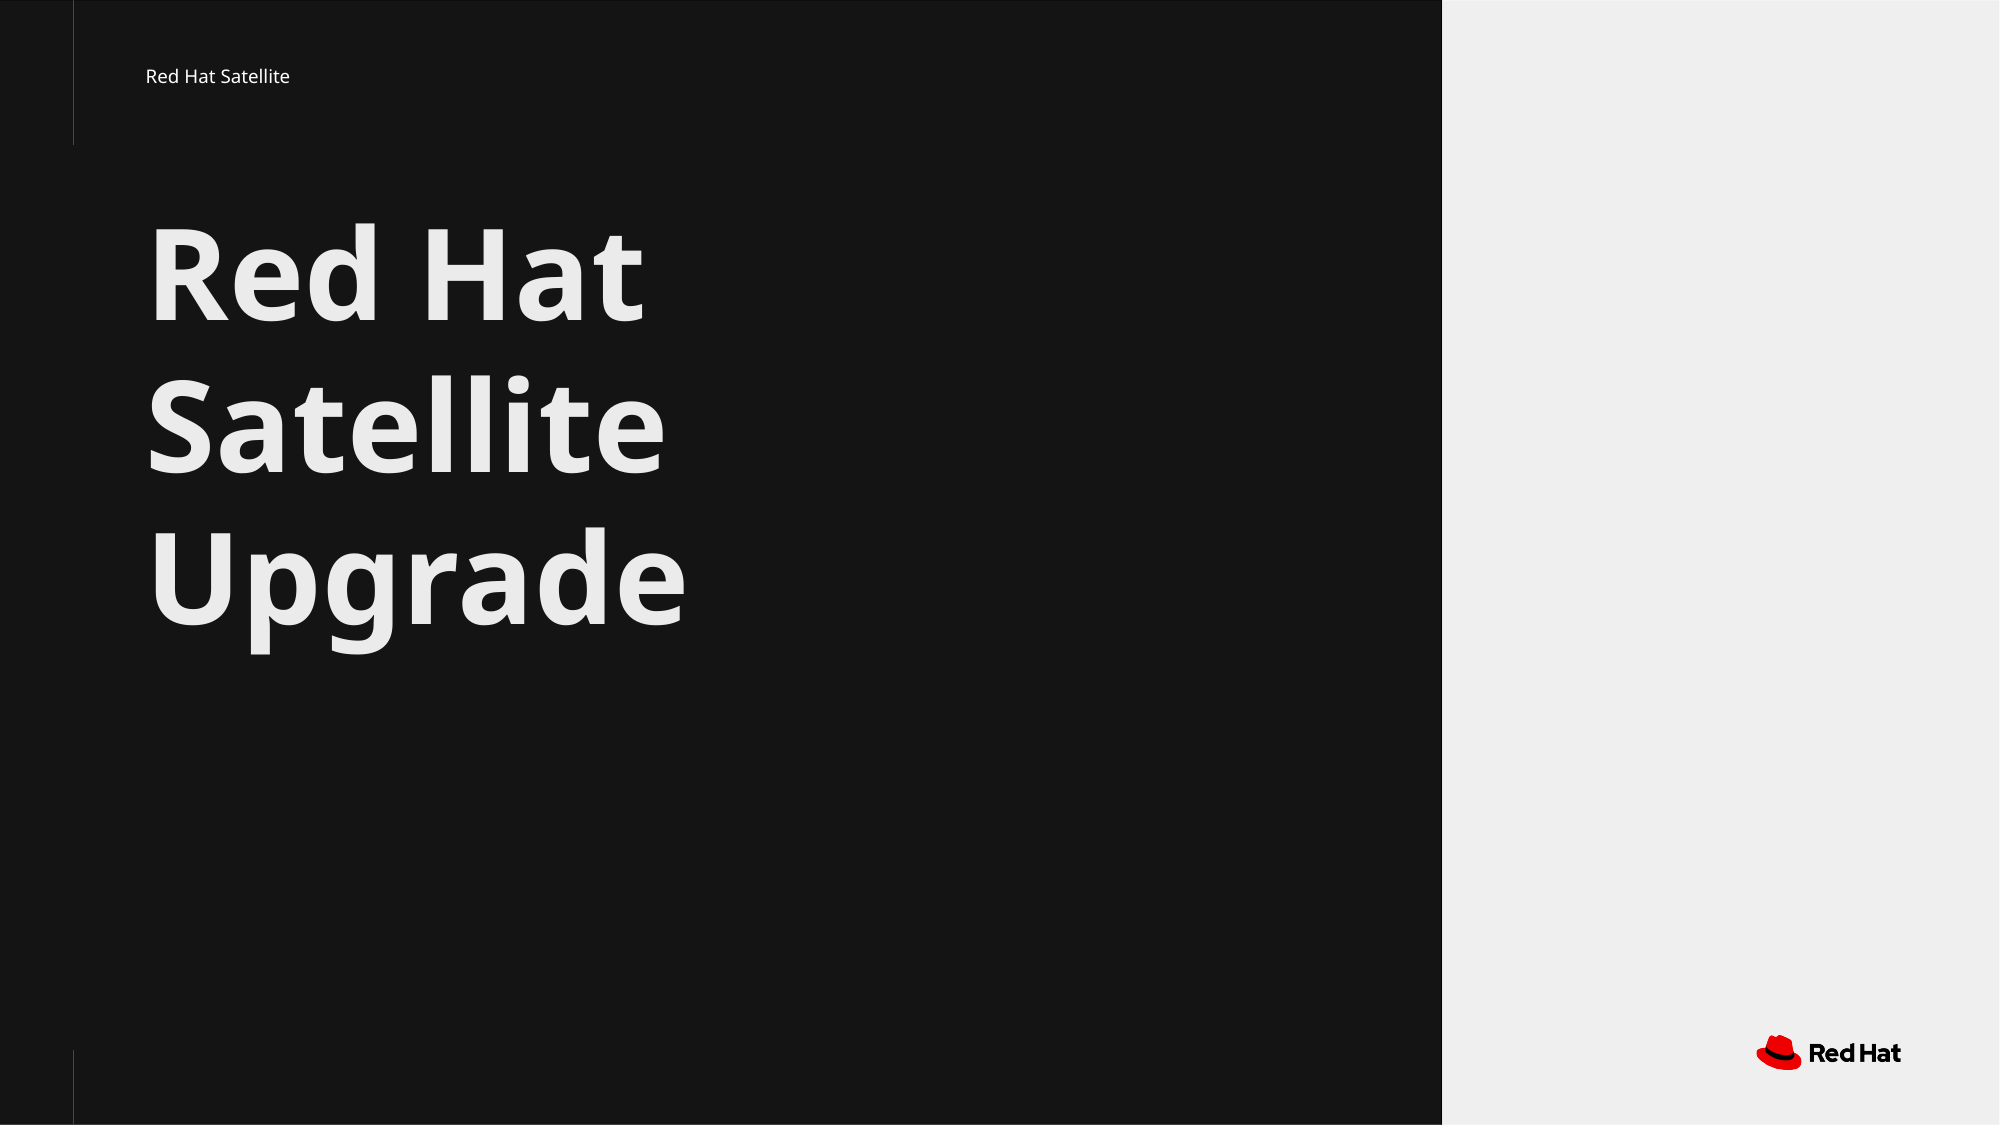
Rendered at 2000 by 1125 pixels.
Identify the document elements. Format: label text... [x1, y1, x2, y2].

picture [0, 0, 2000, 1125]
title Red Hat Satellite Upgrade [73, 177, 1193, 524]
subtitle Red Hat Satellite [73, 9, 918, 143]
